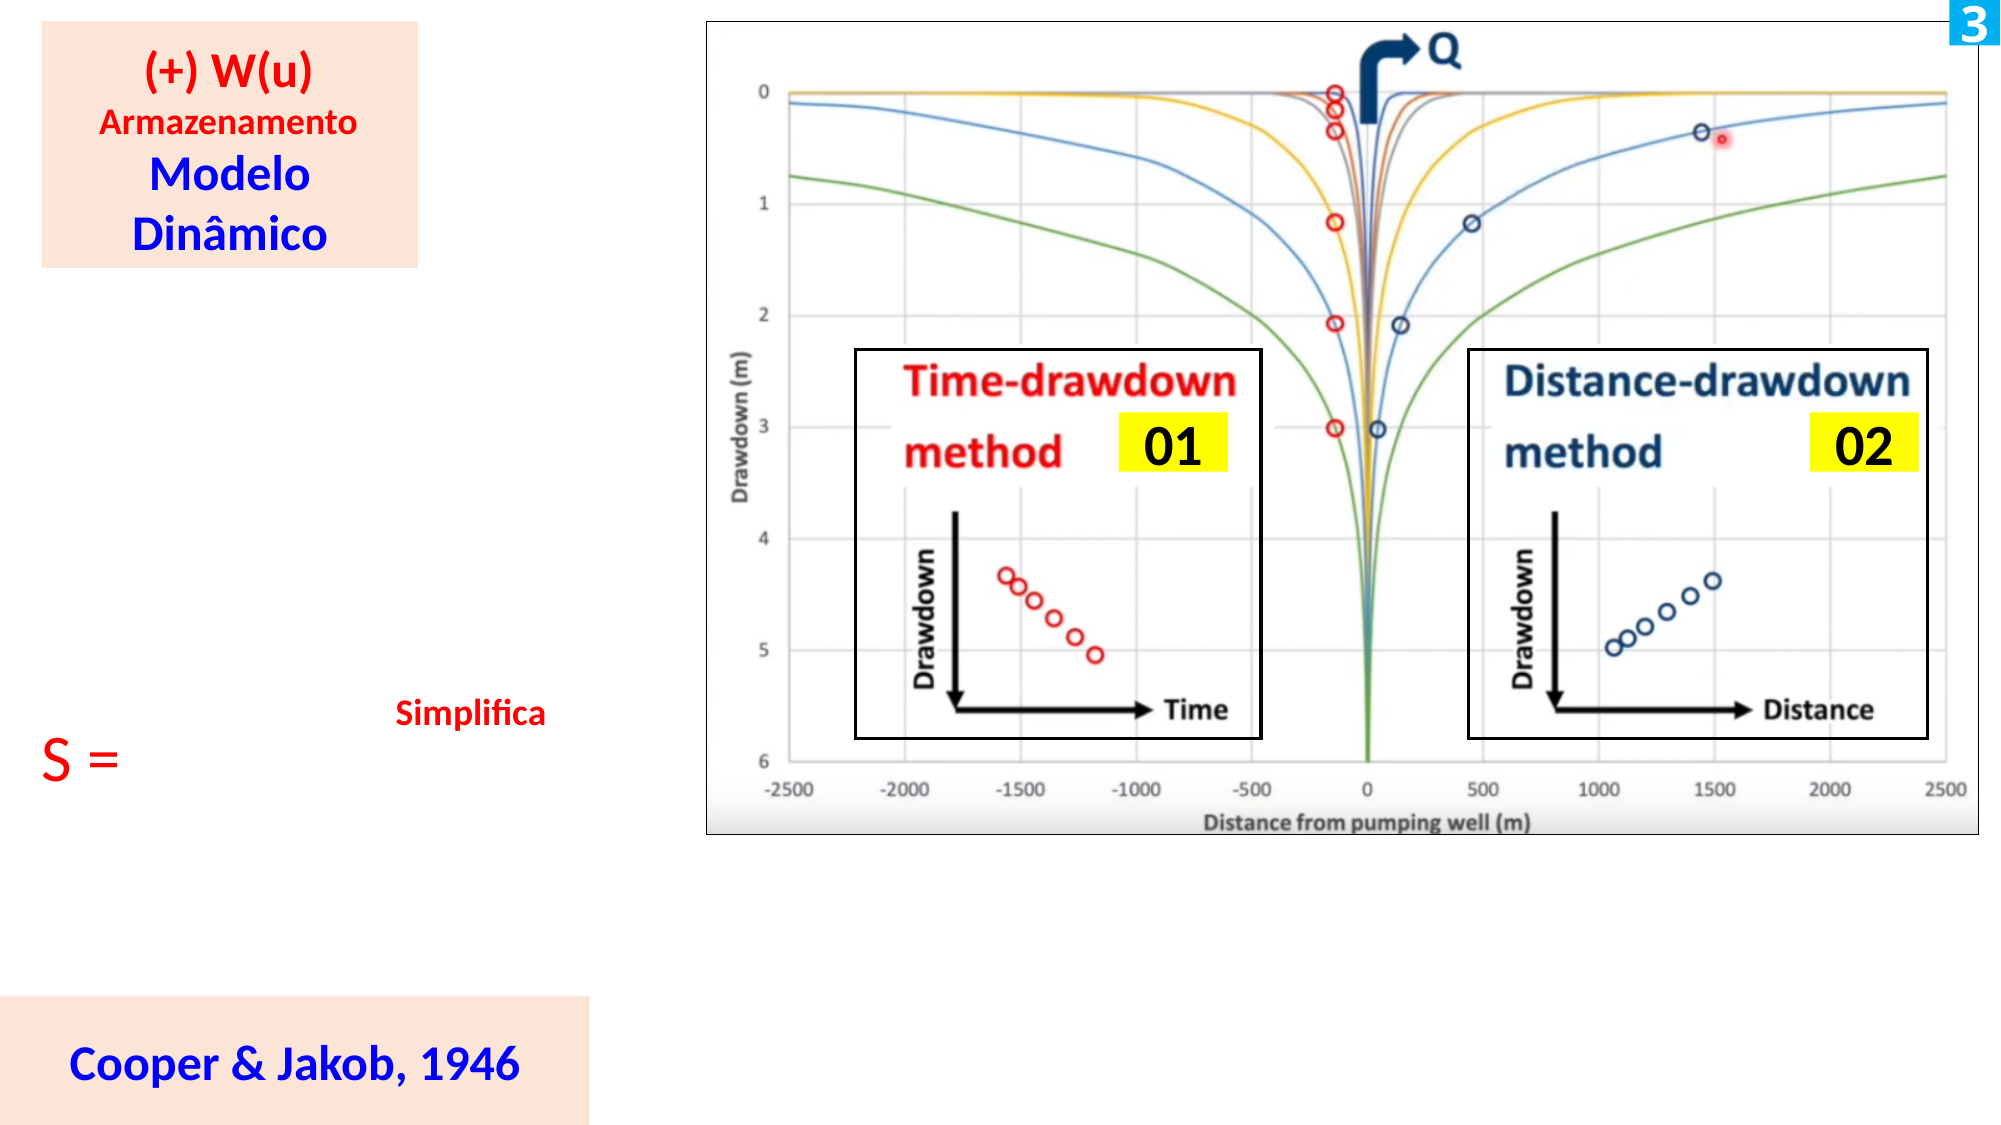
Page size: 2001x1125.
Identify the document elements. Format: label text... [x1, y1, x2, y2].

text_box Cooper & Jakob, 1946 [0, 995, 590, 1125]
text_box 3 [1949, 0, 2000, 46]
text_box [706, 21, 1979, 835]
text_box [41, 21, 419, 268]
text_box Simplifica [372, 680, 569, 740]
